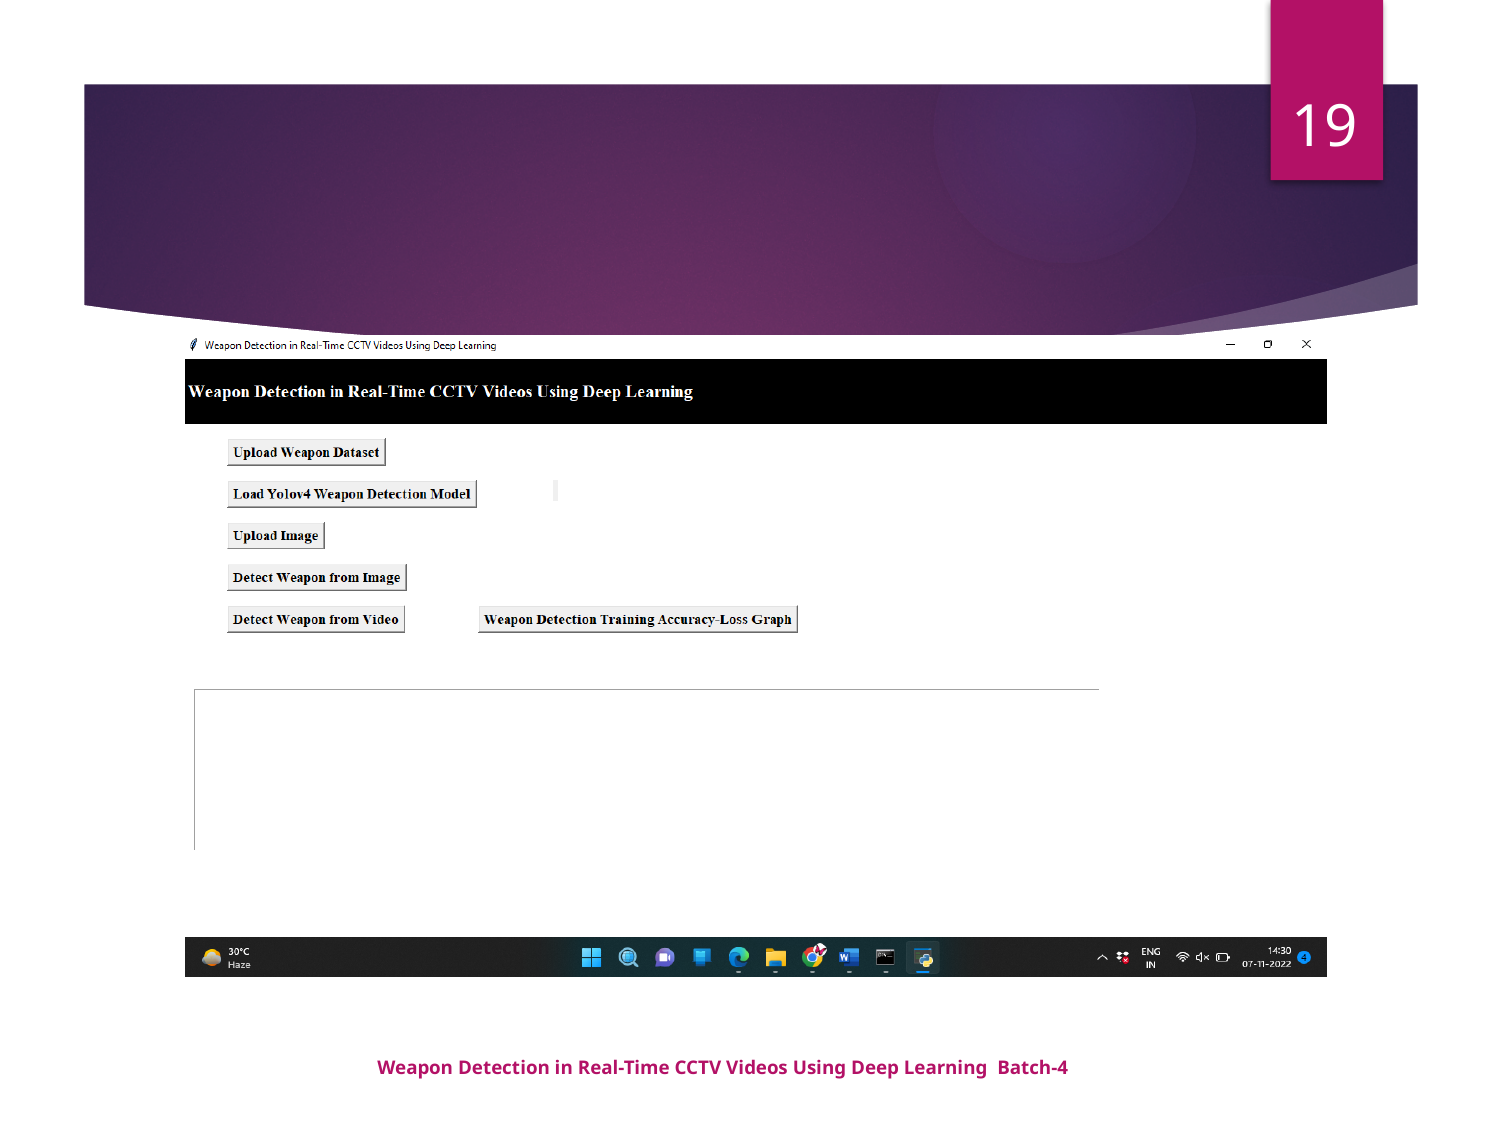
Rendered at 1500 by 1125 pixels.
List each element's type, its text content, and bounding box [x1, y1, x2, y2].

footer Weapon Detection in Real-Time CCTV Videos Using Deep Learning Batch-4 [362, 1066, 1291, 1087]
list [185, 335, 1327, 978]
slide_number 19 [1259, 48, 1390, 175]
